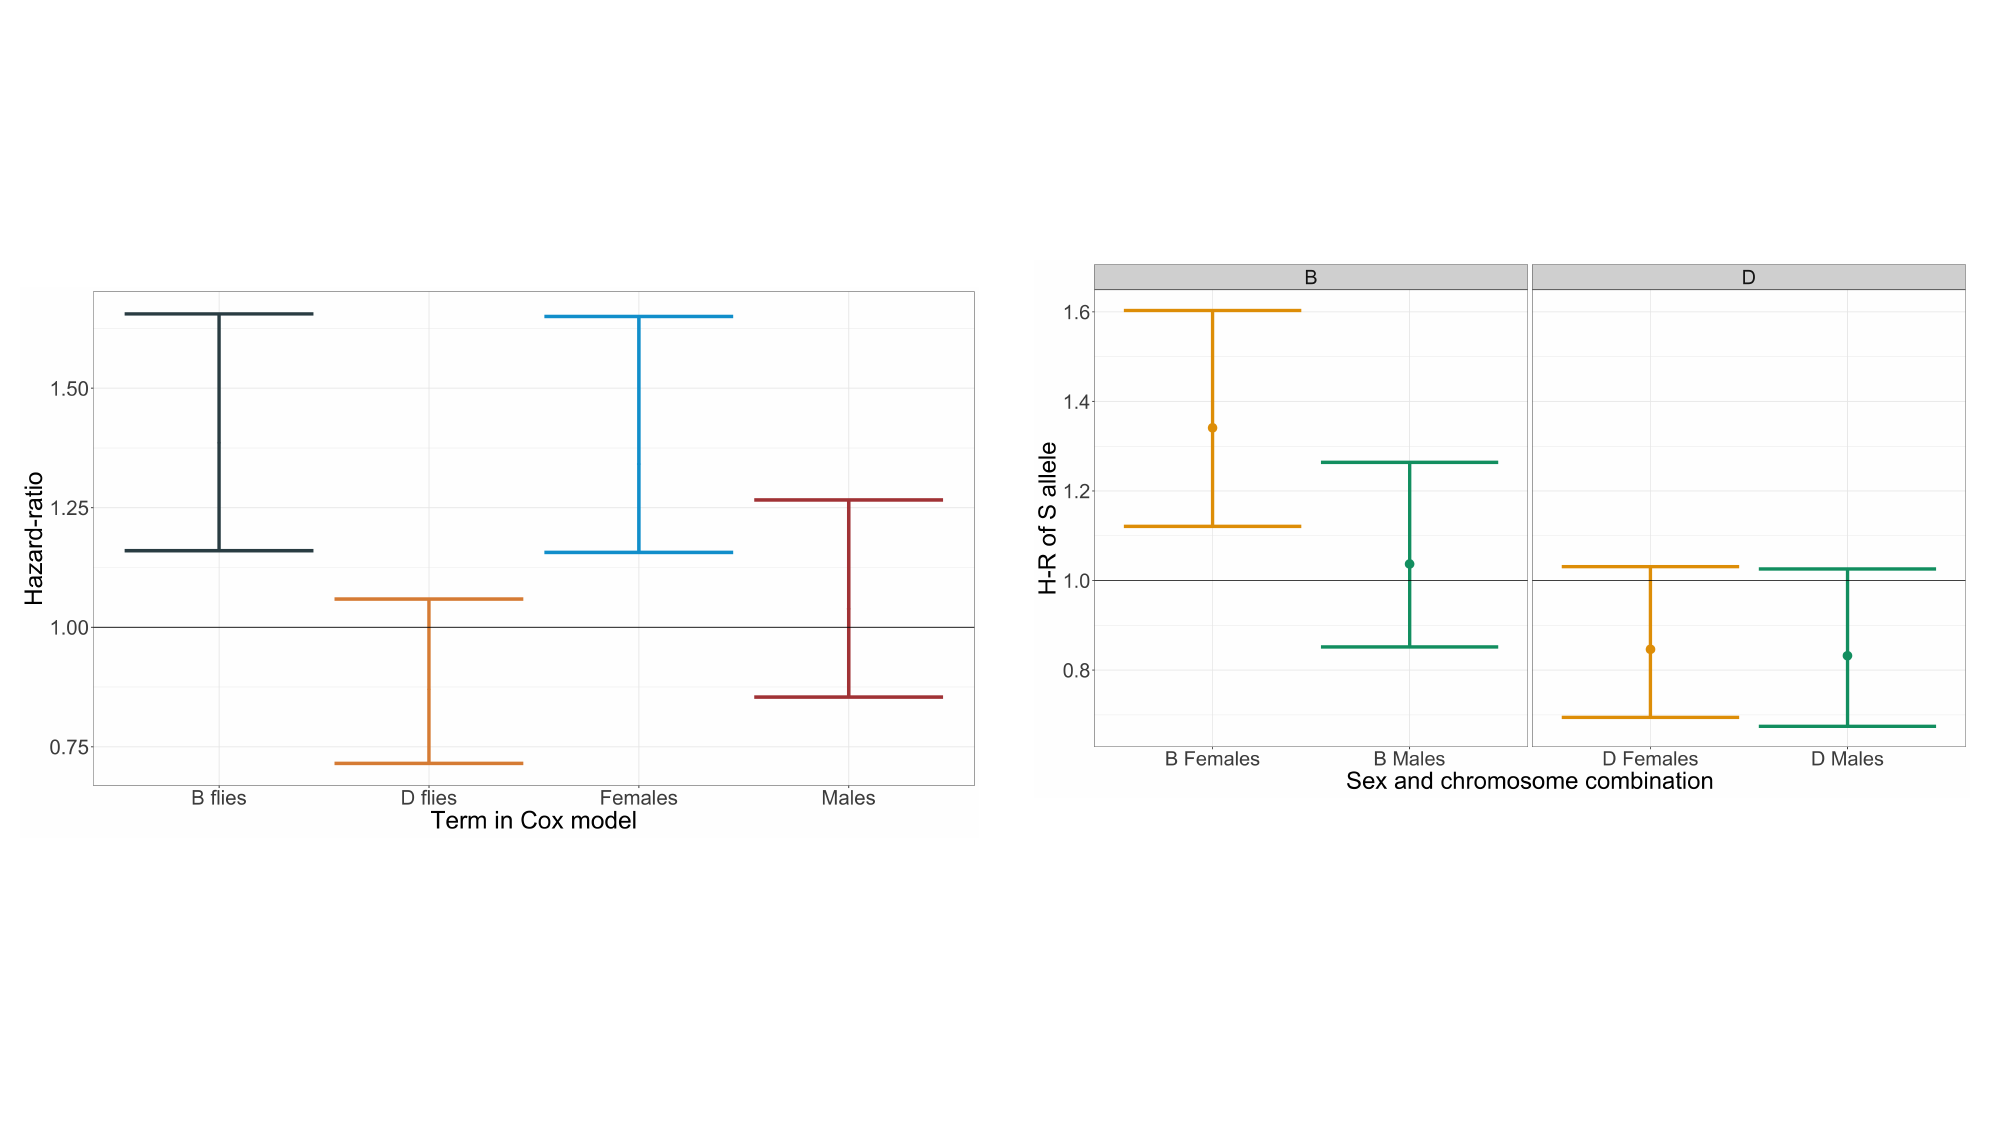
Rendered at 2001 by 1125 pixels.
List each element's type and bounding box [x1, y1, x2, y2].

picture [20, 287, 979, 838]
picture [1034, 260, 1970, 798]
